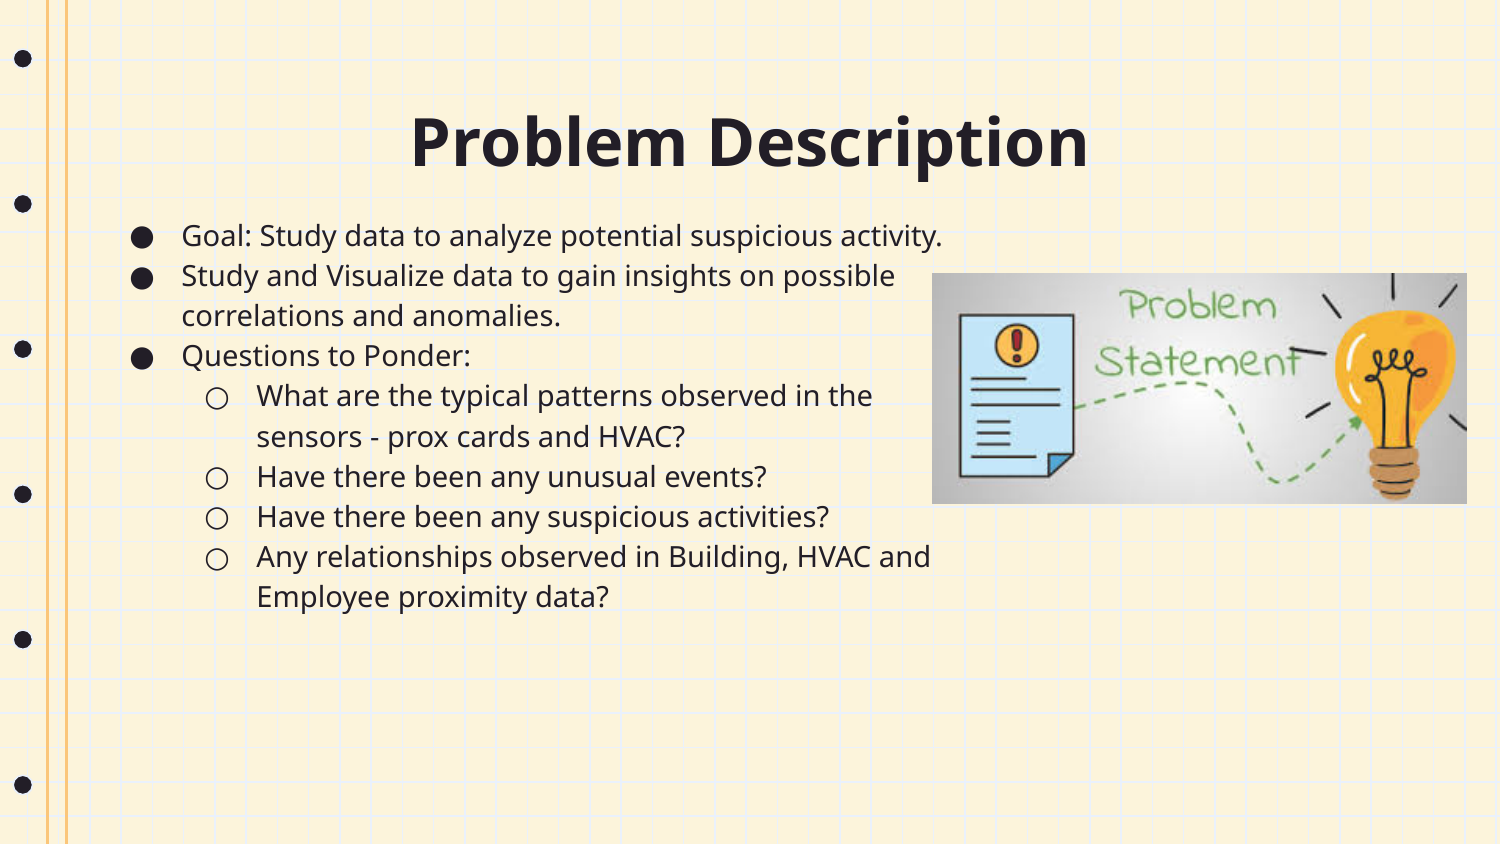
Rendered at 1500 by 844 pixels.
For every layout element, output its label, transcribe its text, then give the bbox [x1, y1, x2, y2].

title Problem Description [118, 72, 1382, 167]
list Goal: Study data to analyze potential suspicious activity. Study and Visualize data to gain insights on possible correlations and anomalies. Questions to Ponder: What are the typical patterns observed in the sensors - prox cards and HVAC? Have there been any unusual events? Have there been any suspicious activities? Any relationships observed in Building, HVAC and Employee proximity data? [91, 196, 979, 844]
picture [932, 273, 1468, 504]
